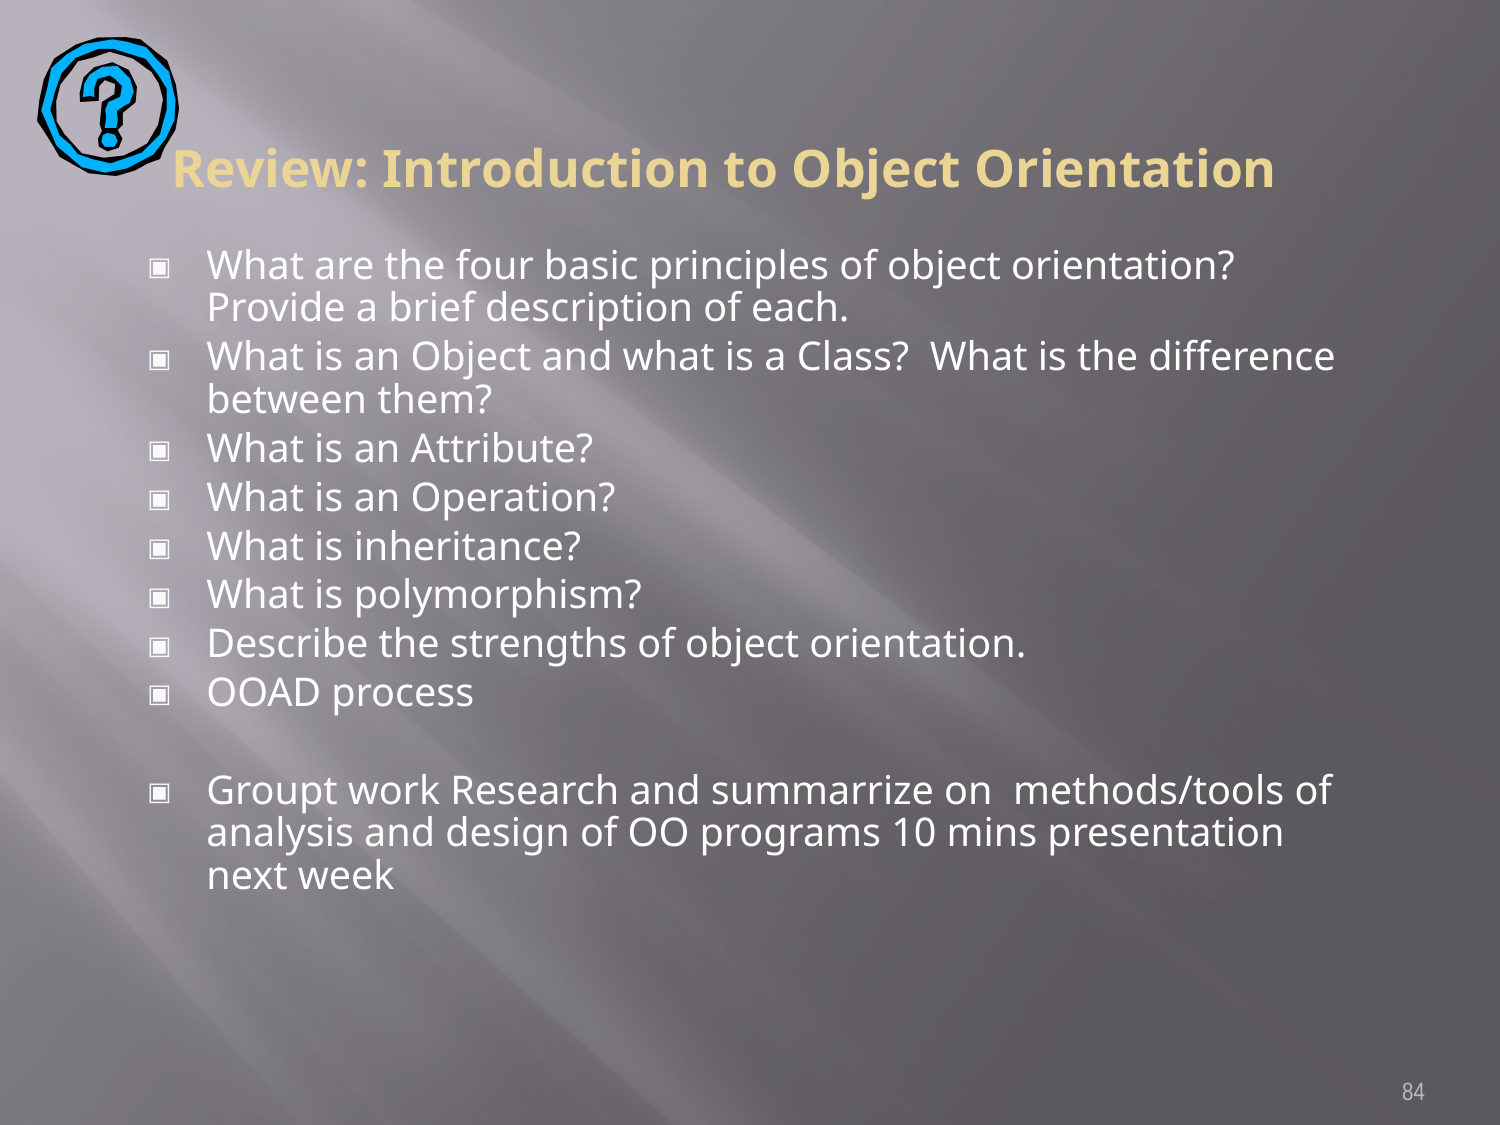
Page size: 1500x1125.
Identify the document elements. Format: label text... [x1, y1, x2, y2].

picture [0, 0, 1500, 1125]
title Review: Introduction to Object Orientation [87, 37, 1363, 225]
slide_number ‹#› [1299, 1052, 1425, 1113]
list What are the four basic principles of object orientation? Provide a brief description of each. What is an Object and what is a Class? What is the difference between them? What is an Attribute? What is an Operation? What is inheritance? What is polymorphism? Describe the strengths of object orientation. OOAD process Groupt work Research and summarrize on methods/tools of analysis and design of OO programs 10 mins presentation next week [112, 237, 1388, 913]
